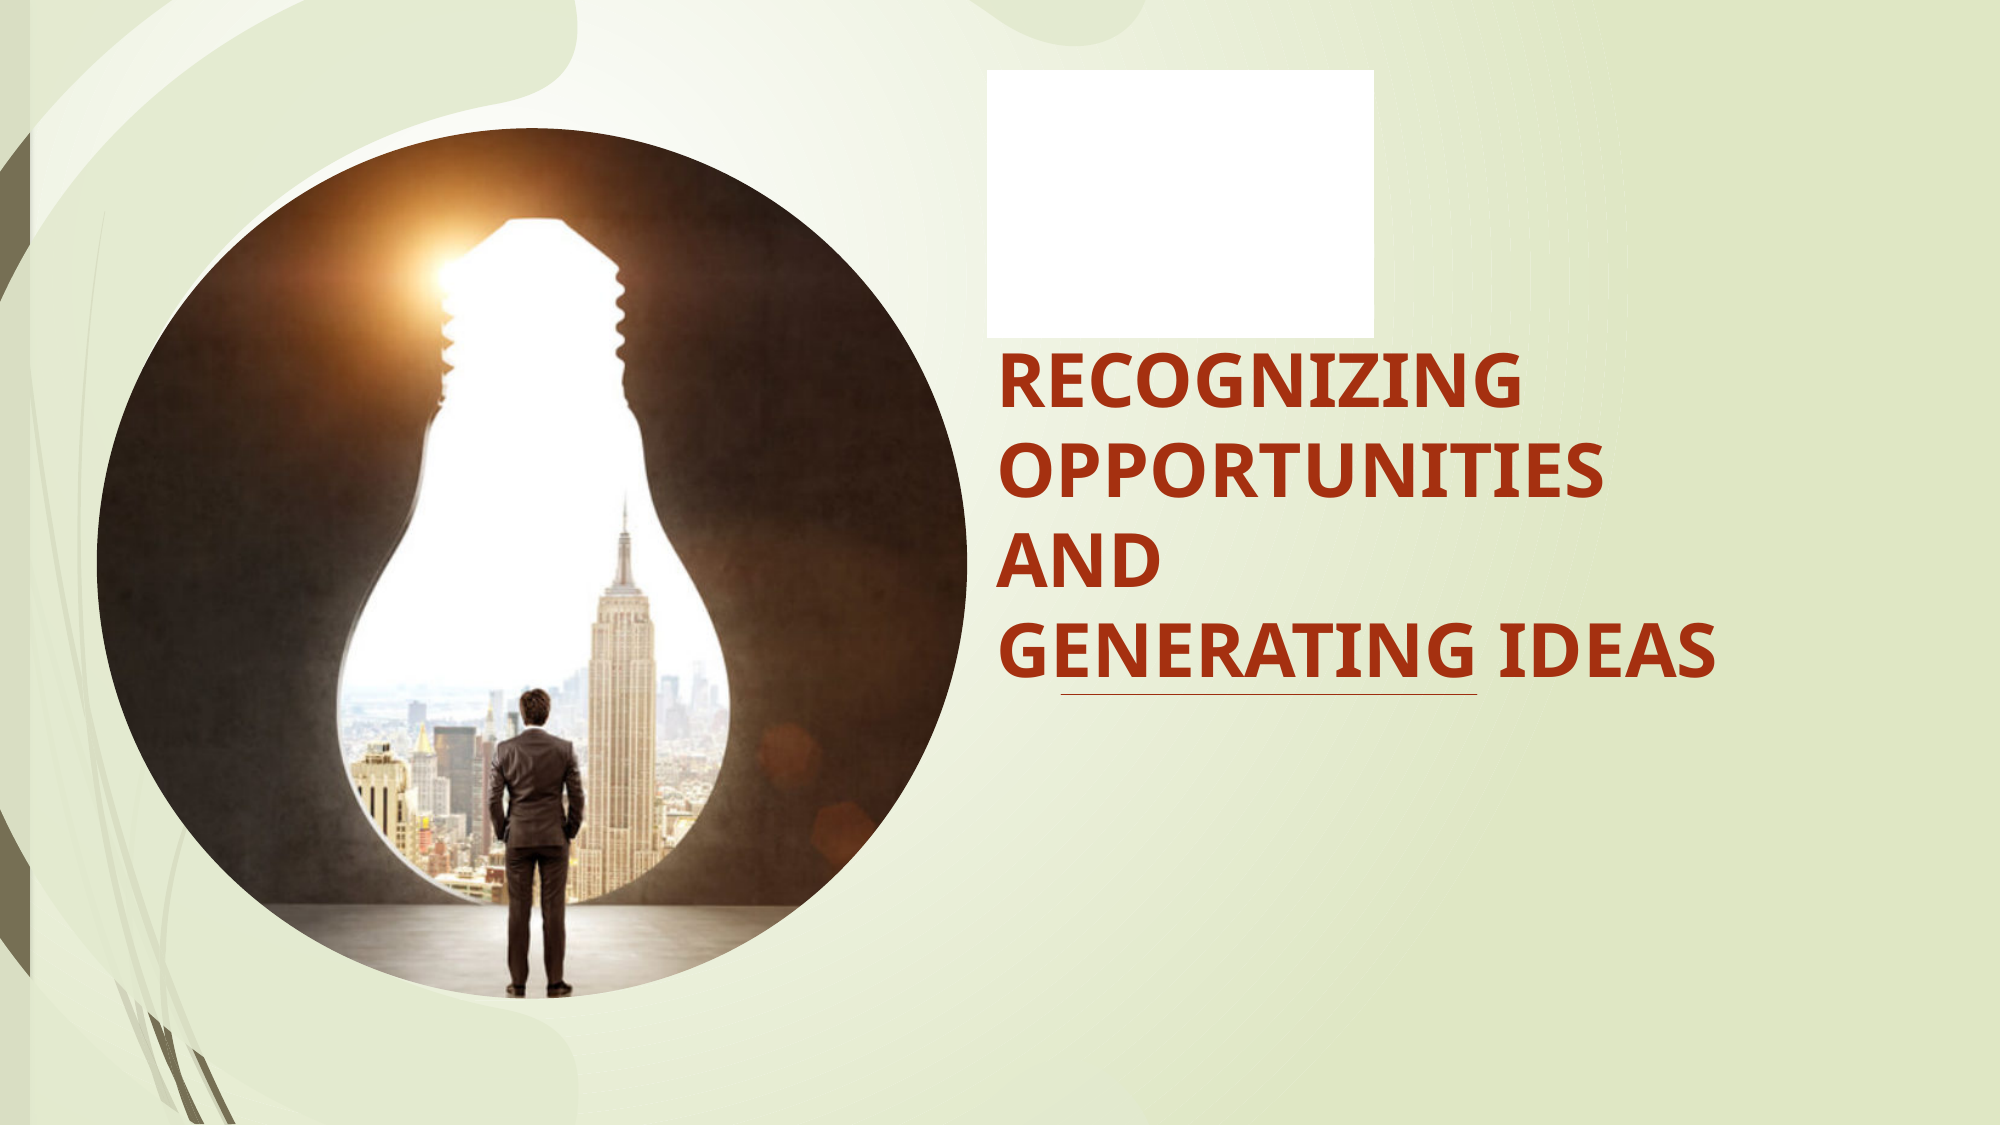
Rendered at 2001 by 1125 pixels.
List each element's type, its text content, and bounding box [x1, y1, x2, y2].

picture [96, 127, 968, 999]
picture [986, 70, 1374, 338]
title Recognizing Opportunities and Generating Ideas [981, 45, 2000, 700]
